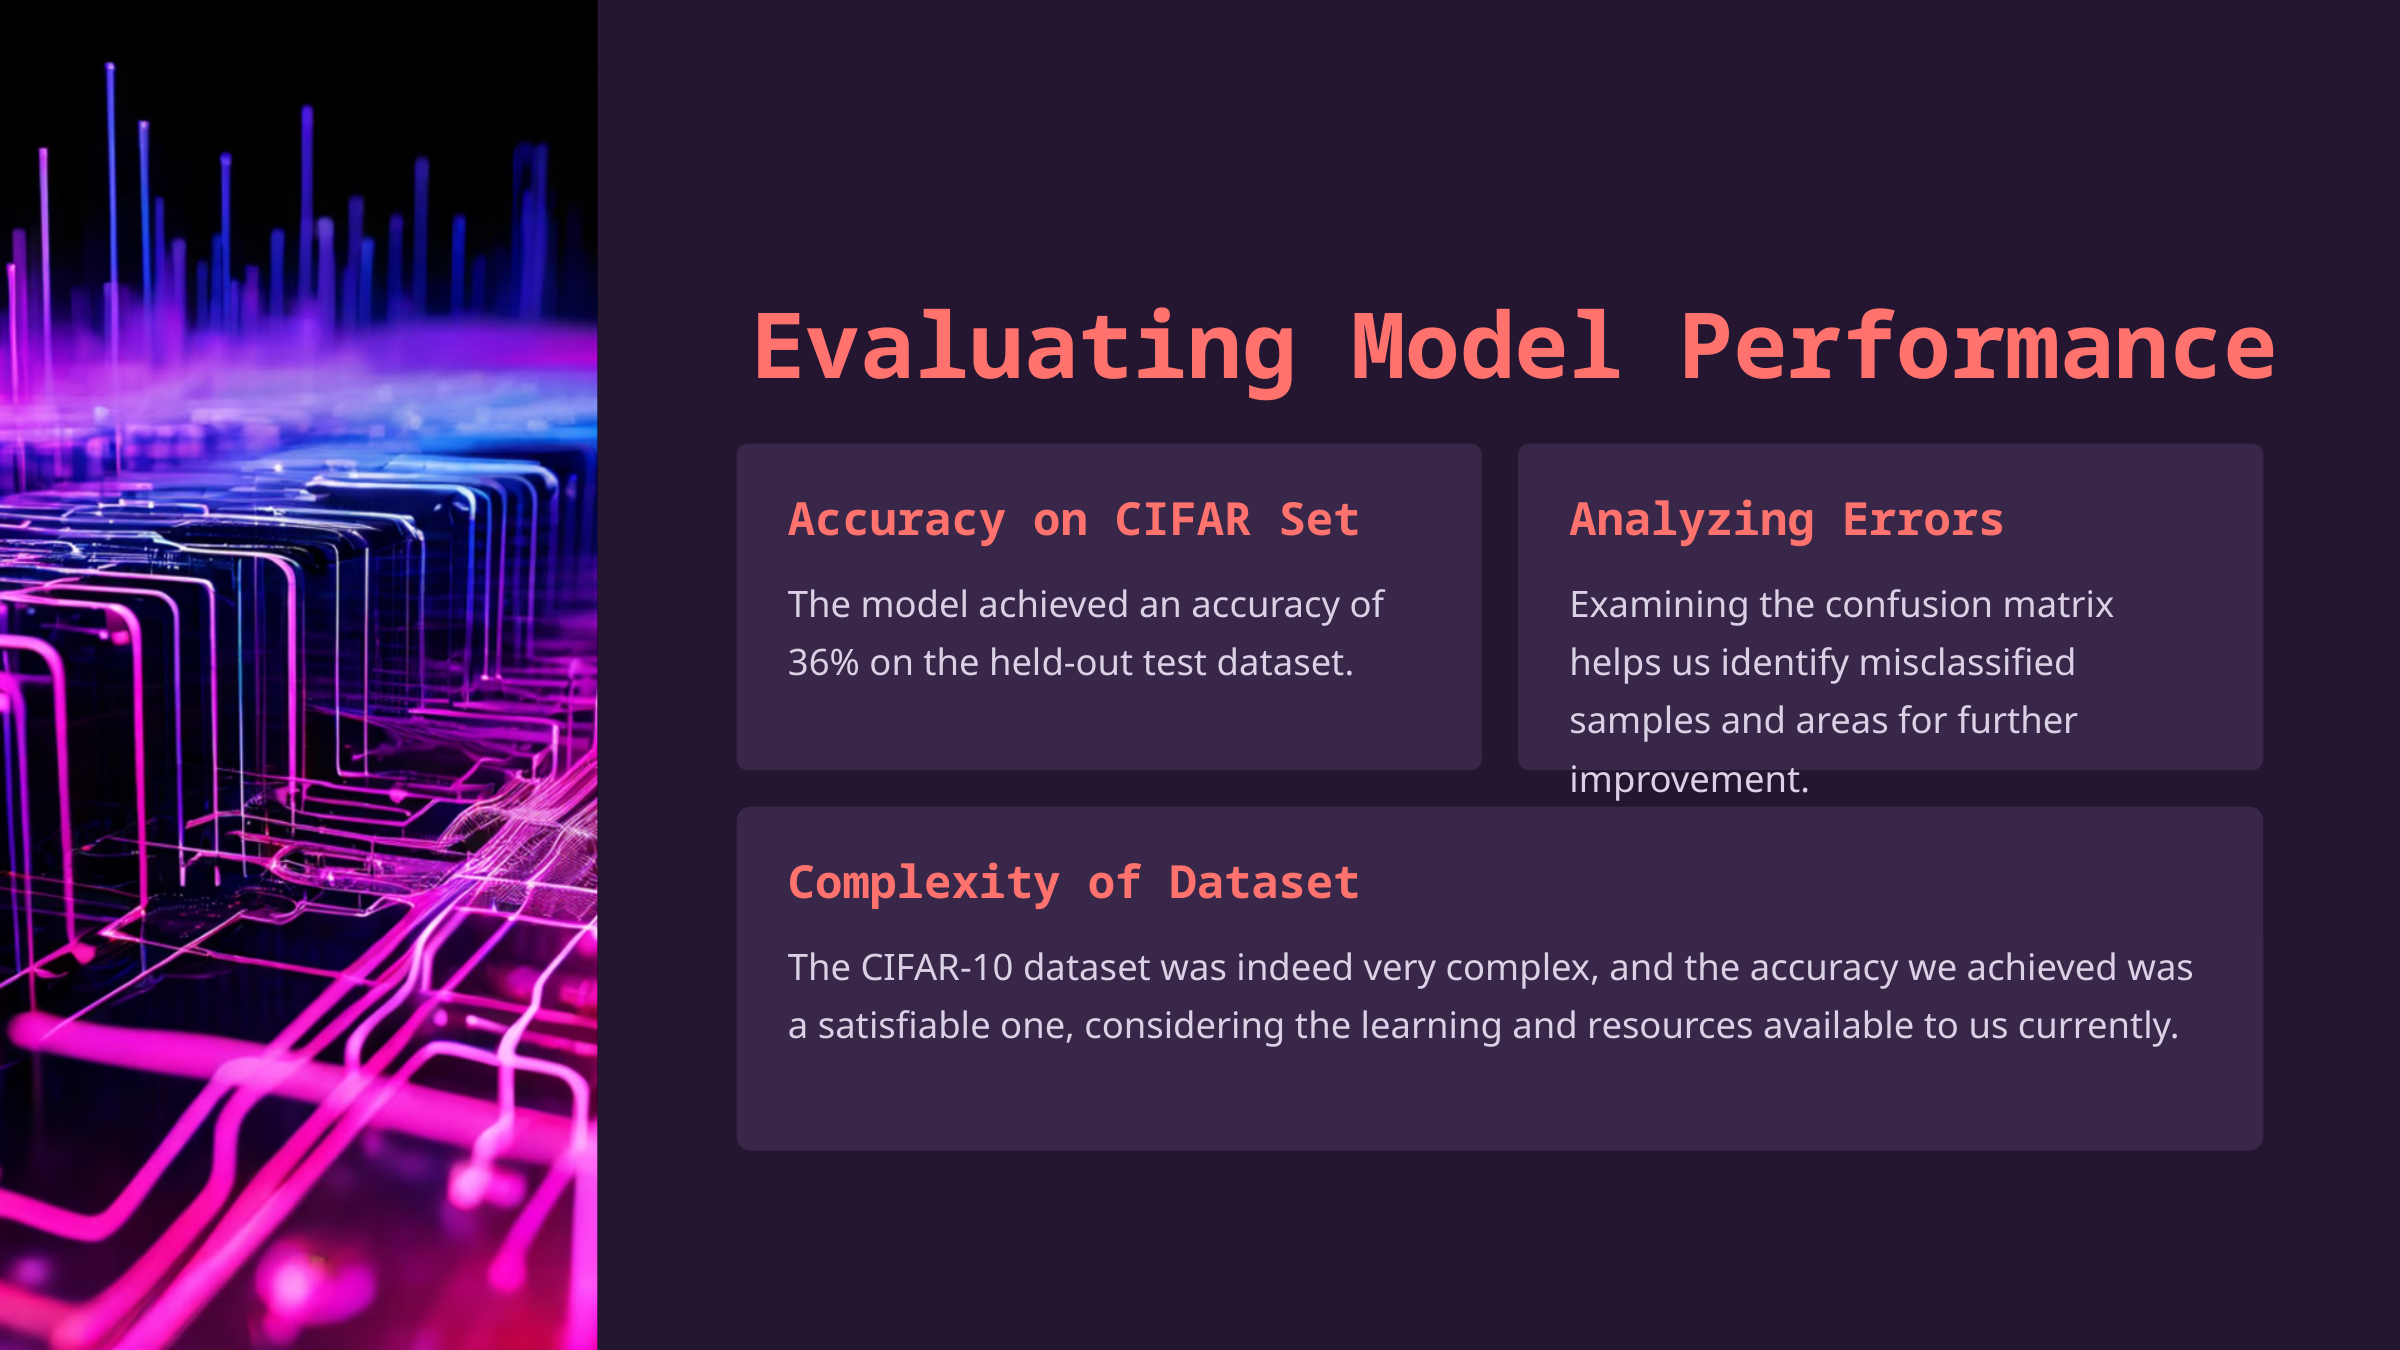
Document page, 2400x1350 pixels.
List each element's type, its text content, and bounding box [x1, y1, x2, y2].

text_box Analyzing Errors [1554, 479, 2011, 537]
text_box [599, 0, 2400, 1350]
text_box The CIFAR-10 dataset was indeed very complex, and the accuracy we achieved was a satisfiable one, considering the learning and resources available to us currently. [773, 921, 2227, 1039]
text_box Evaluating Model Performance [736, 275, 2013, 389]
picture [0, 0, 599, 1350]
text_box Complexity of Dataset [773, 843, 1252, 900]
text_box Accuracy on CIFAR Set [773, 479, 1252, 537]
text_box [1518, 443, 2264, 771]
text_box The model achieved an accuracy of 36% on the held-out test dataset. [773, 558, 1446, 734]
text_box Examining the confusion matrix helps us identify misclassified samples and areas for further improvement. [1554, 558, 2227, 734]
text_box [736, 443, 1482, 771]
text_box [736, 806, 2264, 1151]
